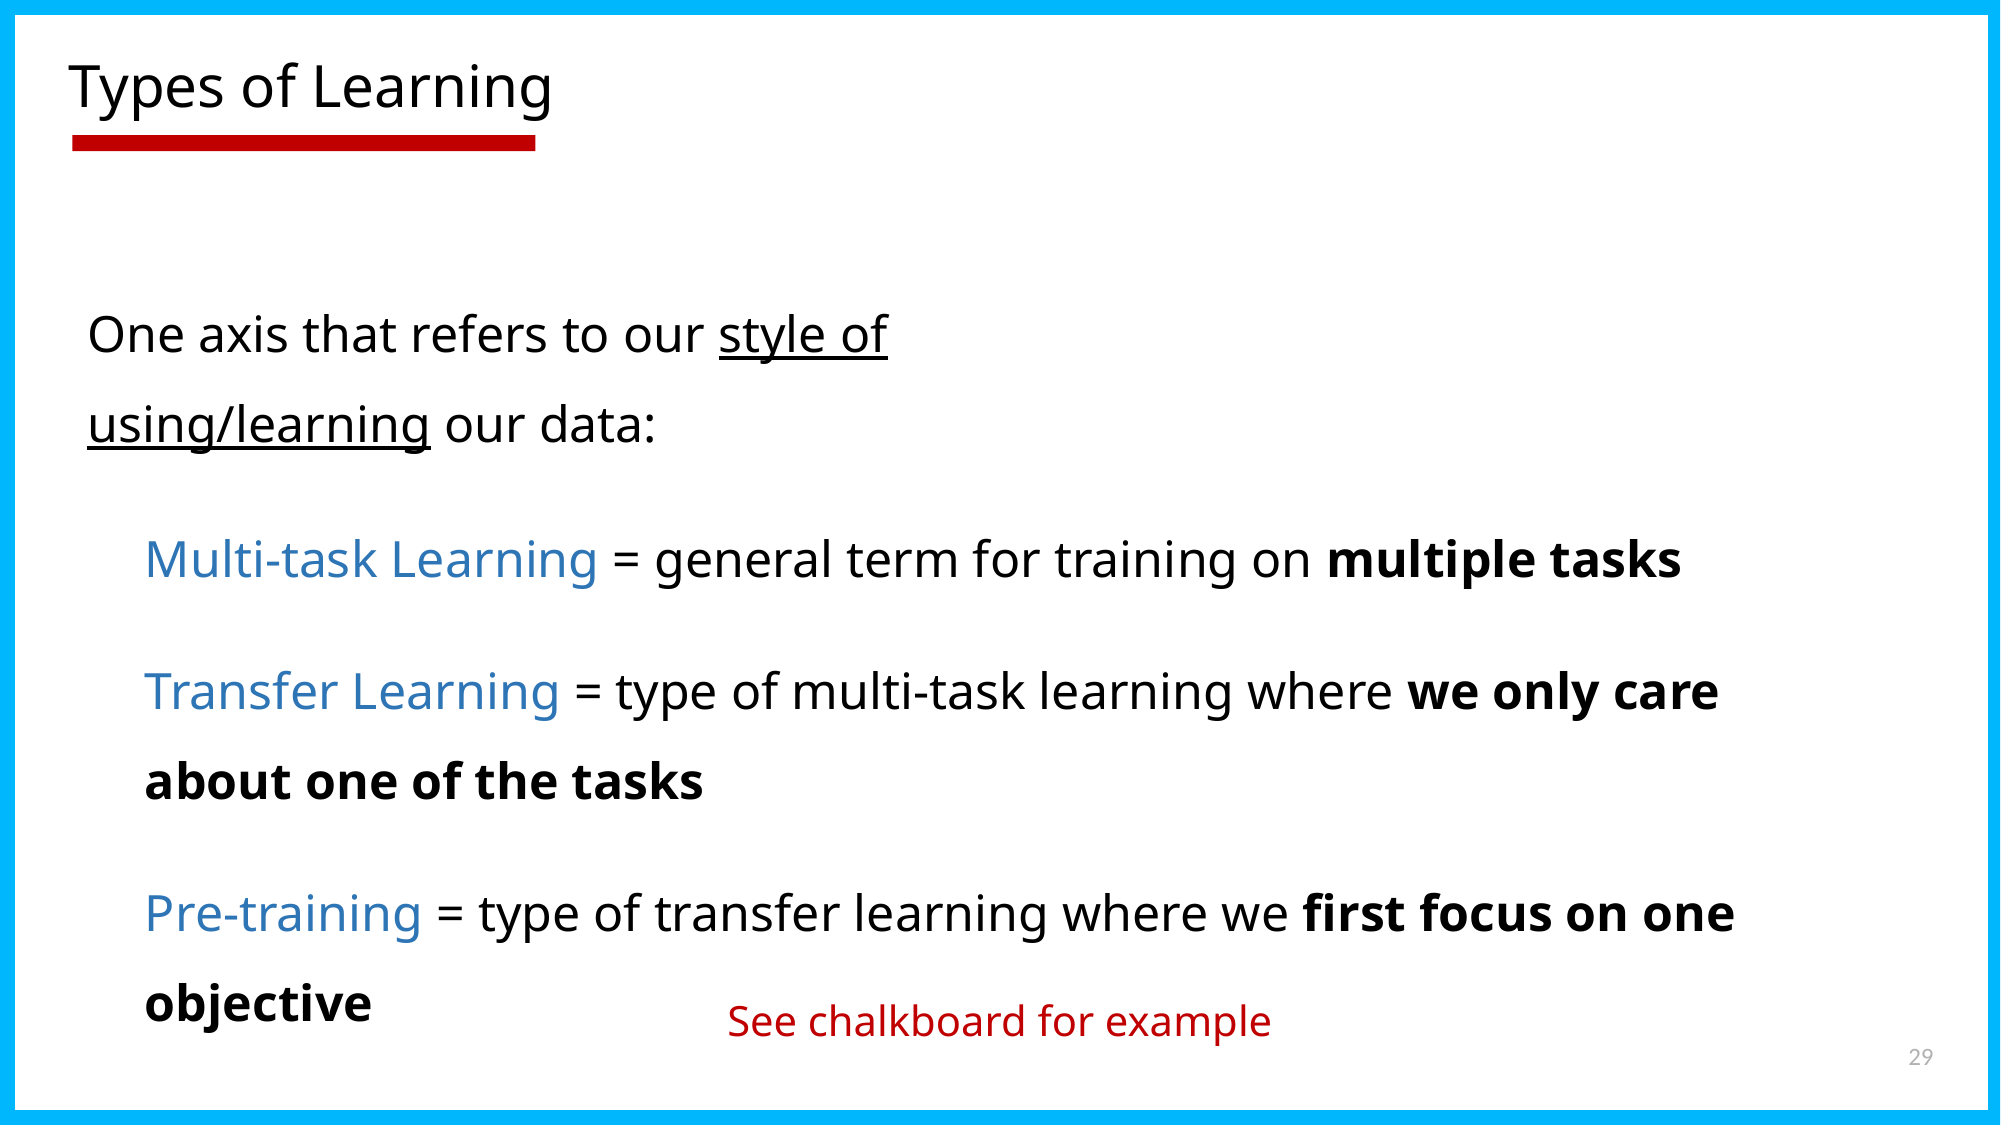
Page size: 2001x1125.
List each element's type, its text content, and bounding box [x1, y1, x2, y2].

text_box See chalkboard for example [566, 992, 1434, 1086]
text_box [71, 134, 536, 152]
slide_number 29 [1498, 1025, 1949, 1086]
text_box One axis that refers to our style of using/learning our data: [72, 264, 909, 491]
text_box Multi-task Learning = general term for training on multiple tasks Transfer Learning = type of multi-task learning where we only care about one of the tasks Pre-training = type of transfer learning where we first focus on one objective [130, 490, 1870, 1039]
title Types of Learning [53, 49, 665, 143]
